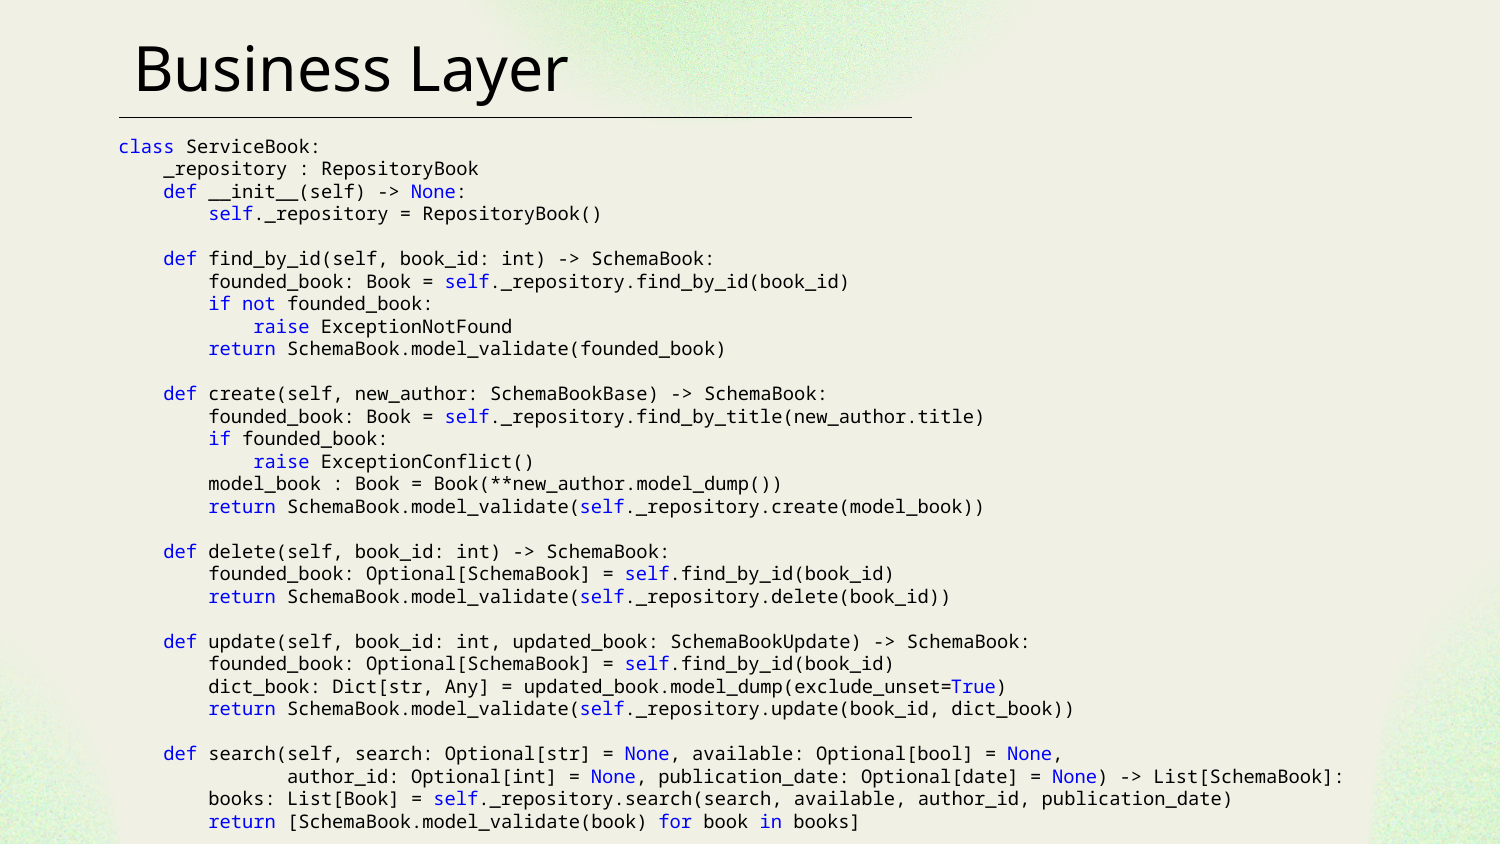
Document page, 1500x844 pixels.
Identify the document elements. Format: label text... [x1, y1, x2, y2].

title Business Layer [118, 13, 1382, 108]
text_box class ServiceBook: _repository : RepositoryBook def __init__(self) -> None: self._repository = RepositoryBook() def find_by_id(self, book_id: int) -> SchemaBook: founded_book: Book = self._repository.find_by_id(book_id) if not founded_book: raise ExceptionNotFound return SchemaBook.model_validate(founded_book) def create(self, new_author: SchemaBookBase) -> SchemaBook: founded_book: Book = self._repository.find_by_title(new_author.title) if founded_book: raise ExceptionConflict() model_book : Book = Book(**new_author.model_dump()) return SchemaBook.model_validate(self._repository.create(model_book)) def delete(self, book_id: int) -> SchemaBook: founded_book: Optional[SchemaBook] = self.find_by_id(book_id) return SchemaBook.model_validate(self._repository.delete(book_id)) def update(self, book_id: int, updated_book: SchemaBookUpdate) -> SchemaBook: founded_book: Optional[SchemaBook] = self.find_by_id(book_id) dict_book: Dict[str, Any] = updated_book.model_dump(exclude_unset=True) return SchemaBook.model_validate(self._repository.update(book_id, dict_book)) def search(self, search: Optional[str] = None, available: Optional[bool] = None, author_id: Optional[int] = None, publication_date: Optional[date] = None) -> List[SchemaBook]: books: List[Book] = self._repository.search(search, available, author_id, publication_date) return [SchemaBook.model_validate(book) for book in books] [103, 126, 1368, 840]
